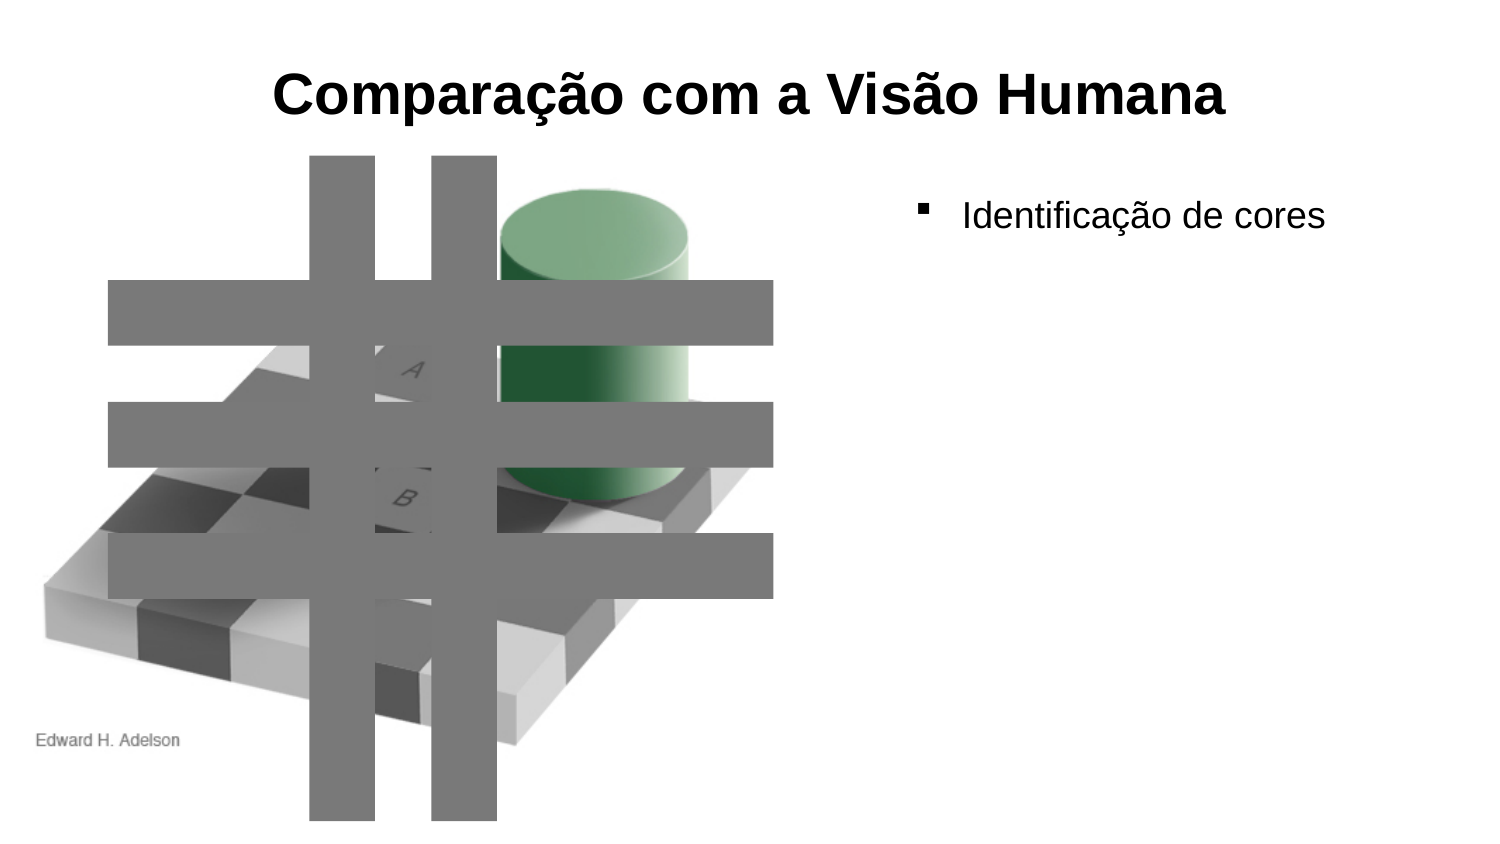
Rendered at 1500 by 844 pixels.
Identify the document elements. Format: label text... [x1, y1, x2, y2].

text_box Comparação com a Visão Humana [51, 41, 1449, 136]
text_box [309, 155, 498, 278]
text_box Identificação de cores [899, 153, 1486, 395]
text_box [309, 608, 498, 822]
picture [498, 167, 784, 759]
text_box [107, 279, 774, 600]
picture [23, 167, 309, 759]
